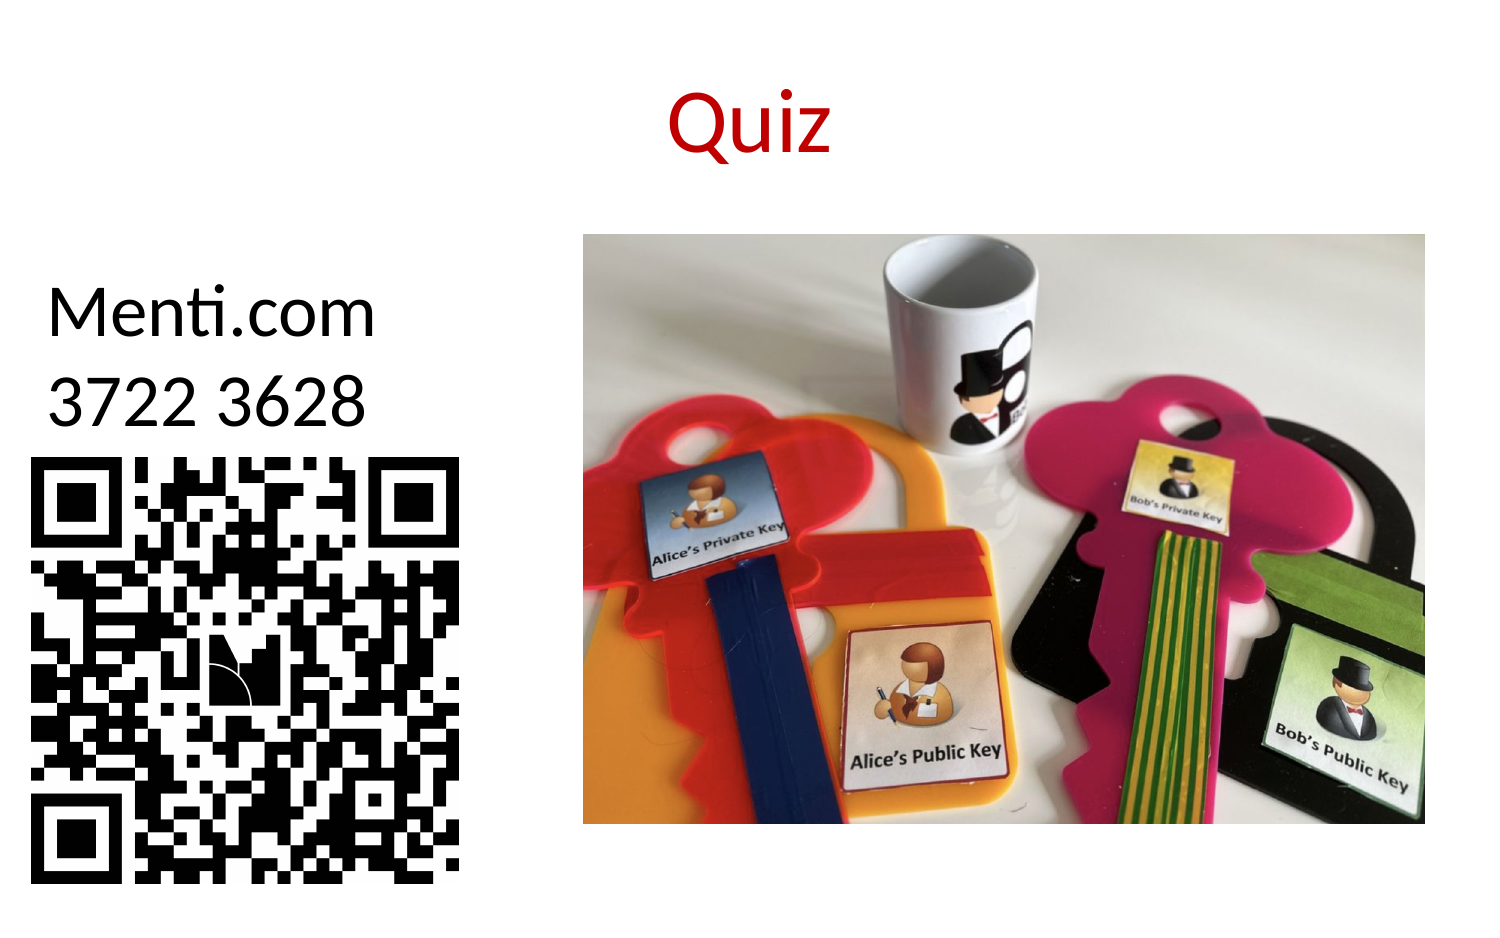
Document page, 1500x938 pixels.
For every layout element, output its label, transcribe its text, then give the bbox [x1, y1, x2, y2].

text_box Menti.com 3722 3628 [31, 254, 582, 539]
text_box Quiz [74, 37, 1425, 194]
picture [31, 457, 459, 885]
picture [582, 234, 1426, 825]
